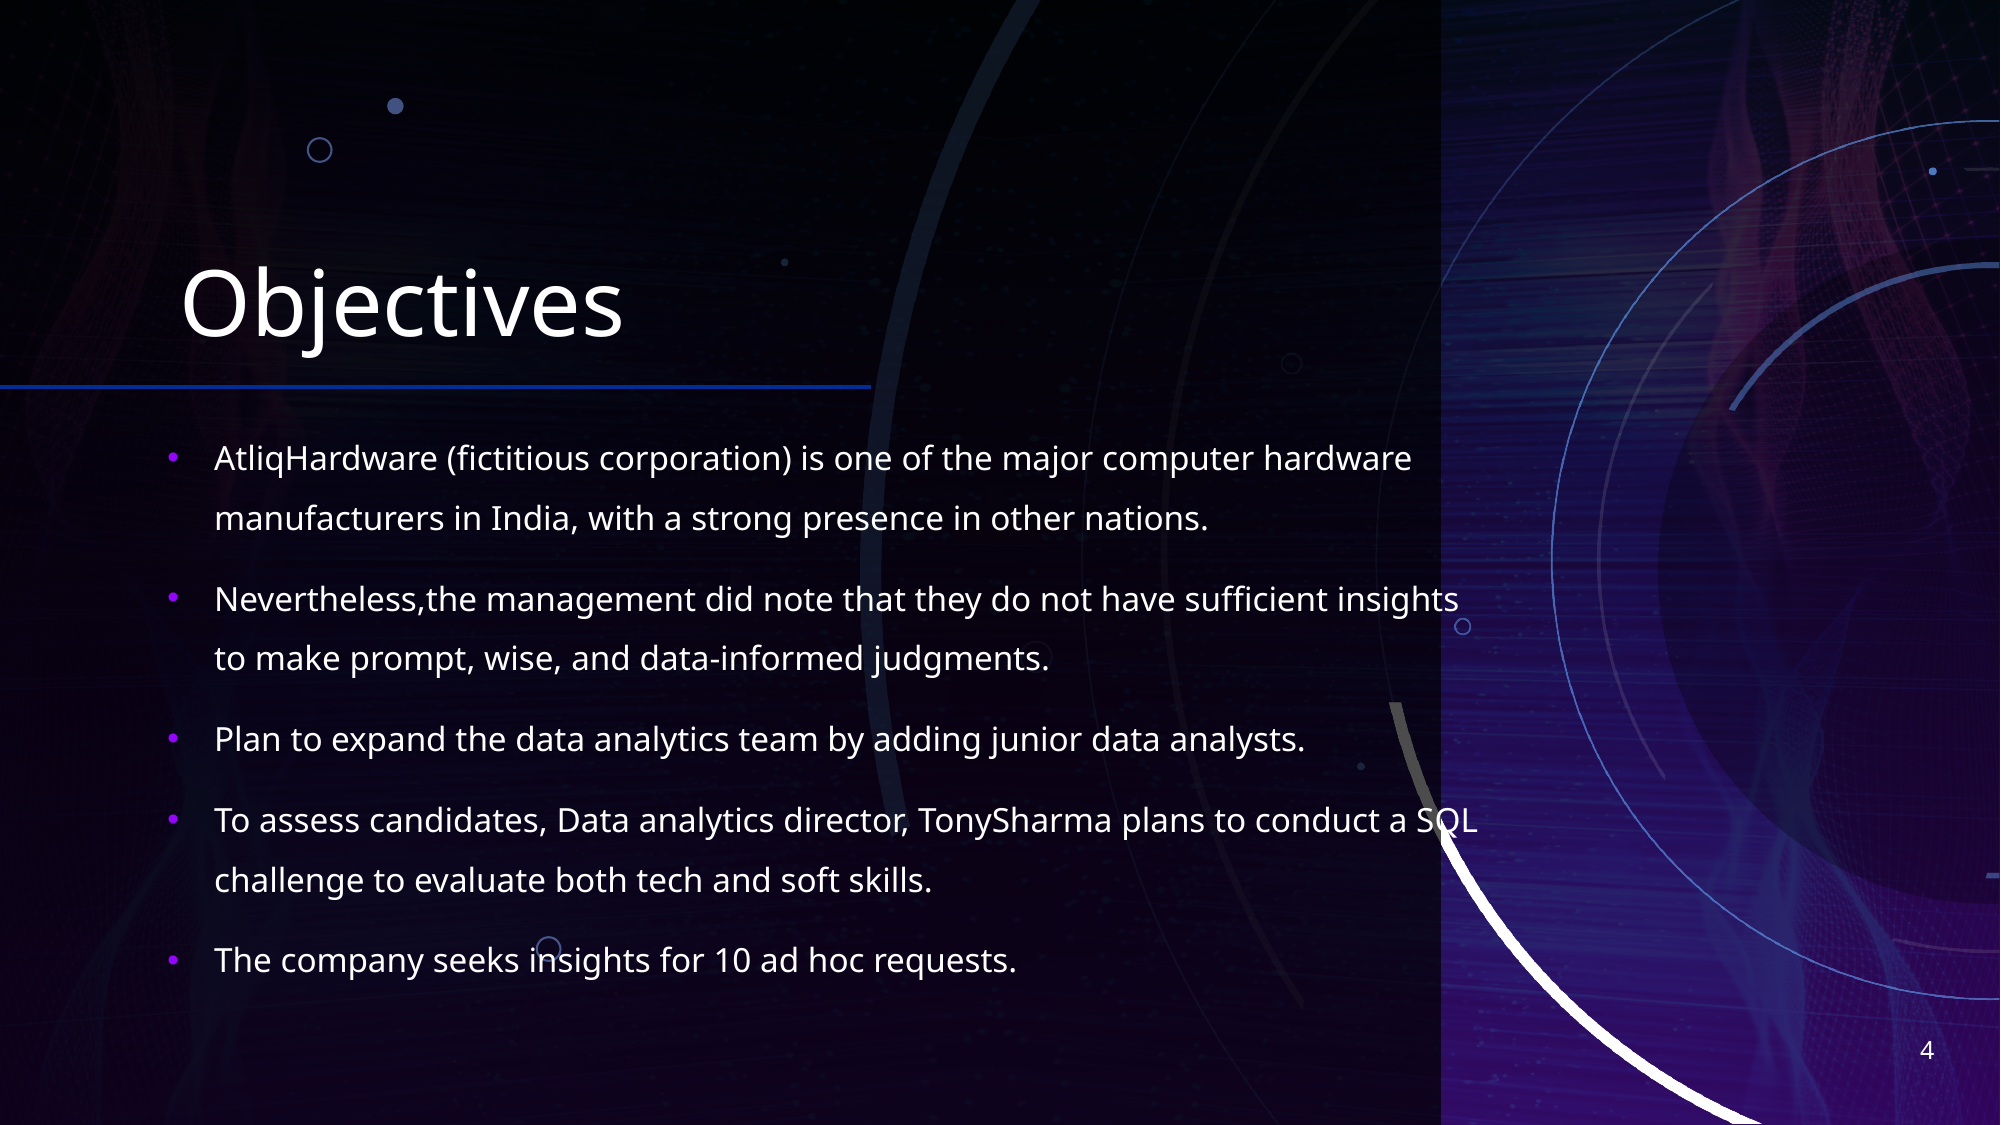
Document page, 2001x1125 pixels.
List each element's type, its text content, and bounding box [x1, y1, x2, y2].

slide_number 4 [1499, 1021, 1950, 1082]
title Objectives [164, 172, 1299, 364]
list AtliqHardware (fictitious corporation) is one of the major computer hardware manufacturers in India, with a strong presence in other nations. Nevertheless,the management did note that they do not have sufficient insights to make prompt, wise, and data-informed judgments. Plan to expand the data analytics team by adding junior data analysts. To assess candidates, Data analytics director, TonySharma plans to conduct a SQL challenge to evaluate both tech and soft skills. The company seeks insights for 10 ad hoc requests. [152, 409, 1500, 989]
picture [730, 0, 2000, 1124]
